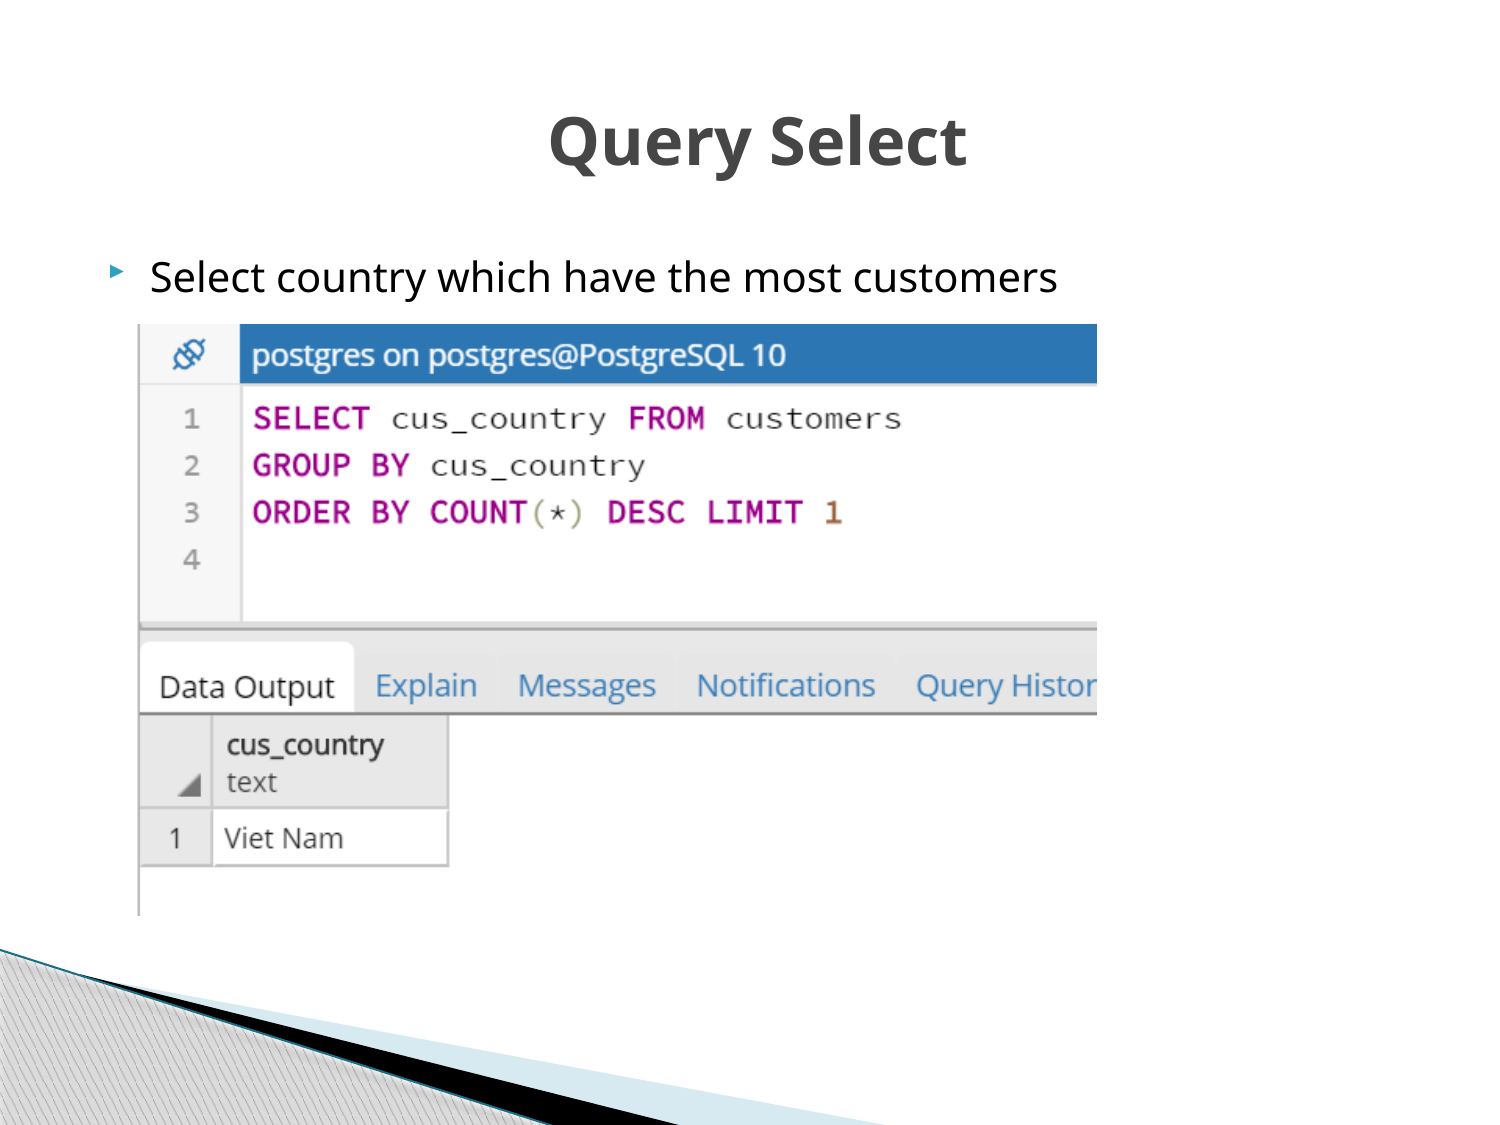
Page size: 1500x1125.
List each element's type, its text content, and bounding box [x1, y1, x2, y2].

list Select country which have the most customers [75, 243, 1425, 986]
picture [137, 324, 1098, 916]
title Query Select [75, 45, 1425, 233]
